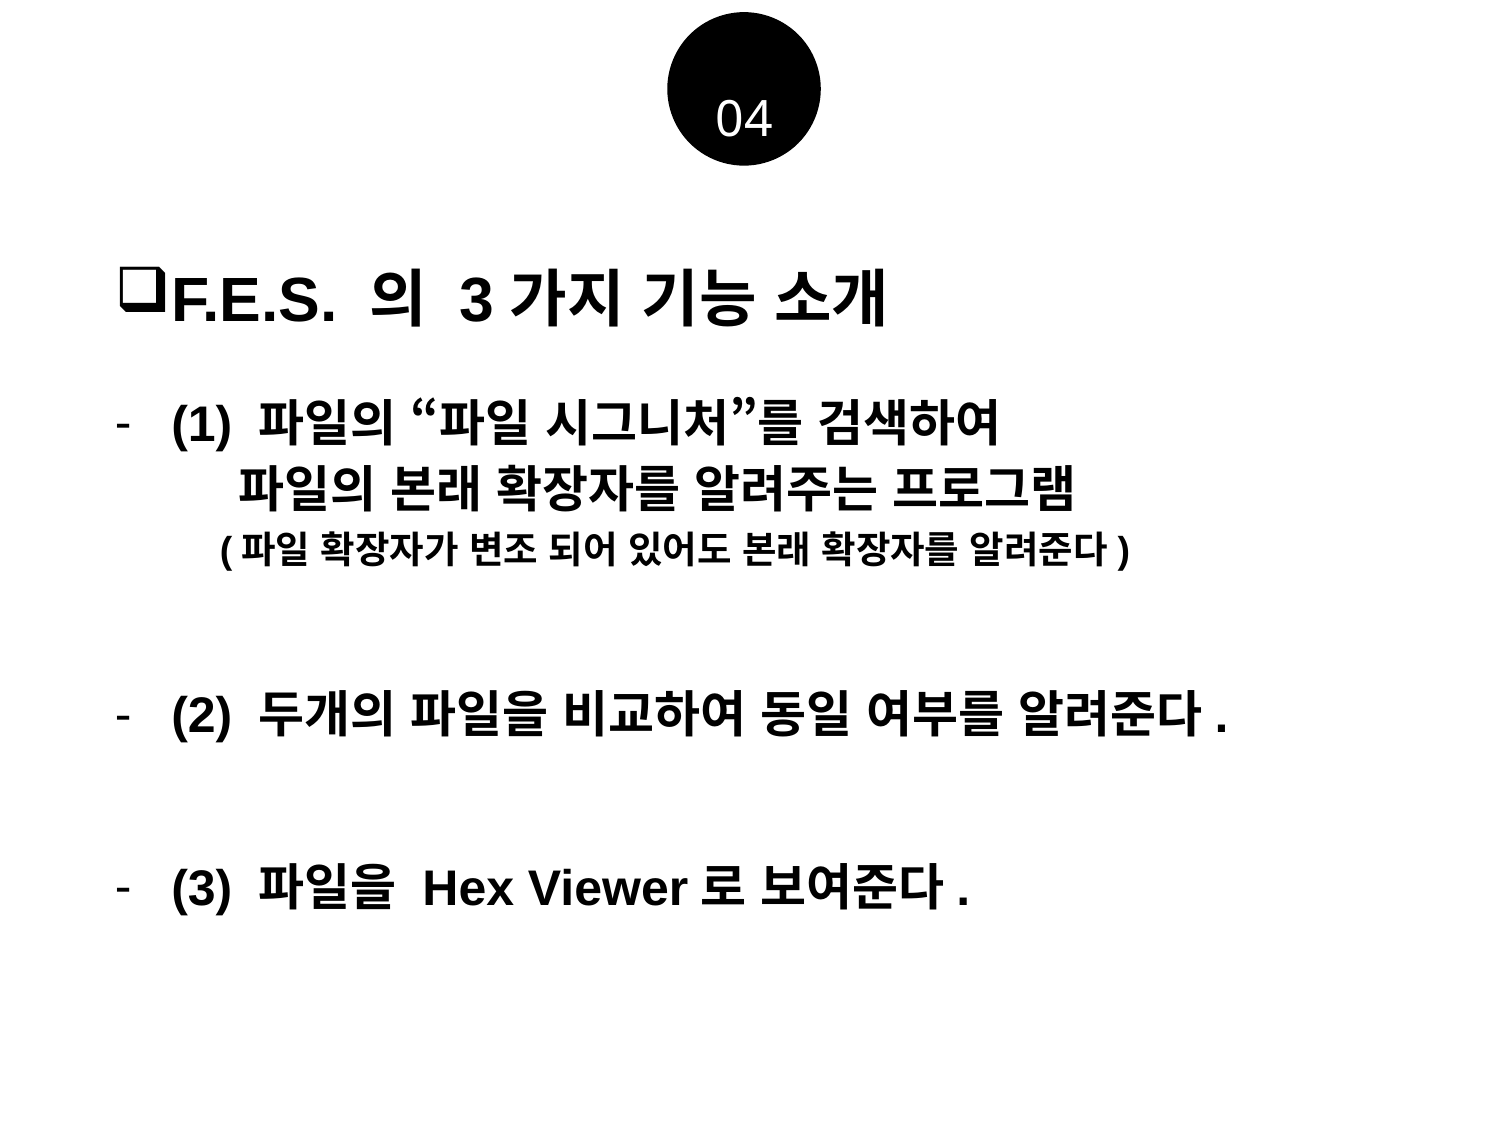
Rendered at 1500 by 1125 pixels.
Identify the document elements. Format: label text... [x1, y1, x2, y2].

text_box F.E.S. 의 3가지 기능 소개 (1) 파일의 “파일 시그니처”를 검색하여 파일의 본래 확장자를 알려주는 프로그램 (파일 확장자가 변조 되어 있어도 본래 확장자를 알려준다) (2) 두개의 파일을 비교하여 동일 여부를 알려준다. (3) 파일을 Hex Viewer로 보여준다. [100, 153, 1451, 965]
text_box [665, 10, 823, 78]
text_box 04 [655, 78, 833, 153]
